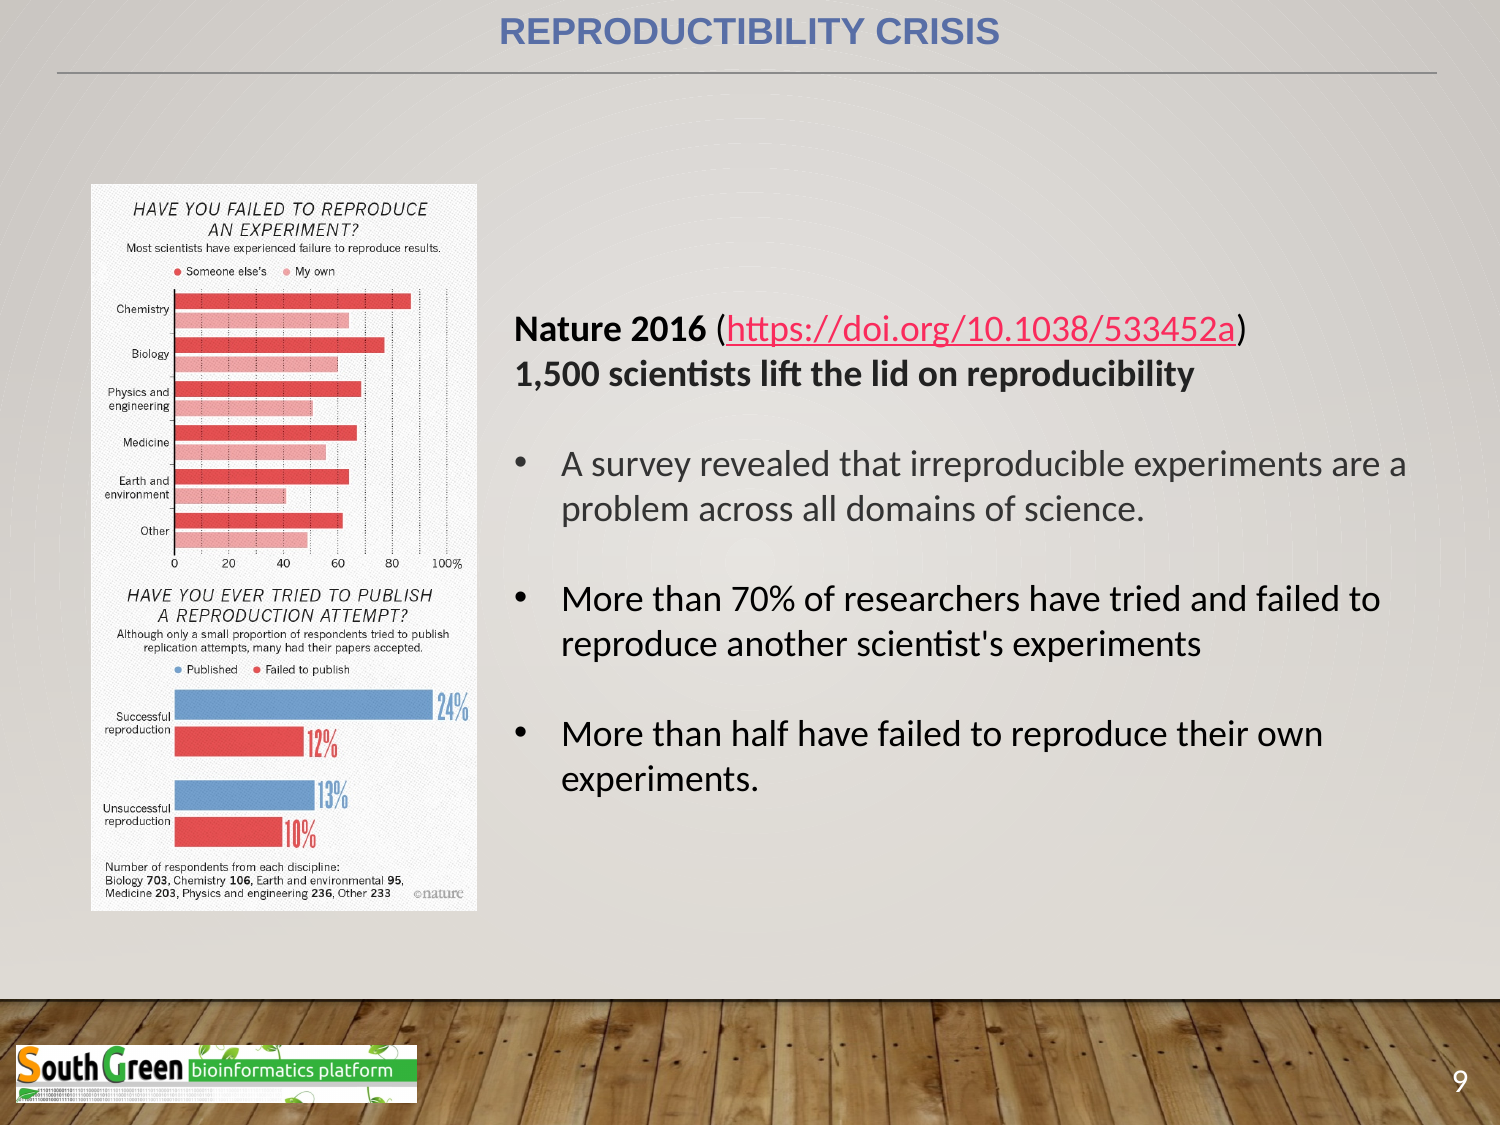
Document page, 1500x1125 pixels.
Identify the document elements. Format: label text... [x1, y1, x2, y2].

text_box REPRODUCTIBILITY CRISIS [0, 0, 1500, 60]
picture [0, 999, 1500, 1125]
text_box Nature 2016 (https://doi.org/10.1038/533452a) 1,500 scientists lift the lid on reproducibility A survey revealed that irreproducible experiments are a problem across all domains of science. More than 70% of researchers have tried and failed to reproduce another scientist's experiments More than half have failed to reproduce their own experiments. [499, 296, 1500, 807]
picture [91, 183, 477, 911]
slide_number 9 [1369, 1051, 1484, 1105]
